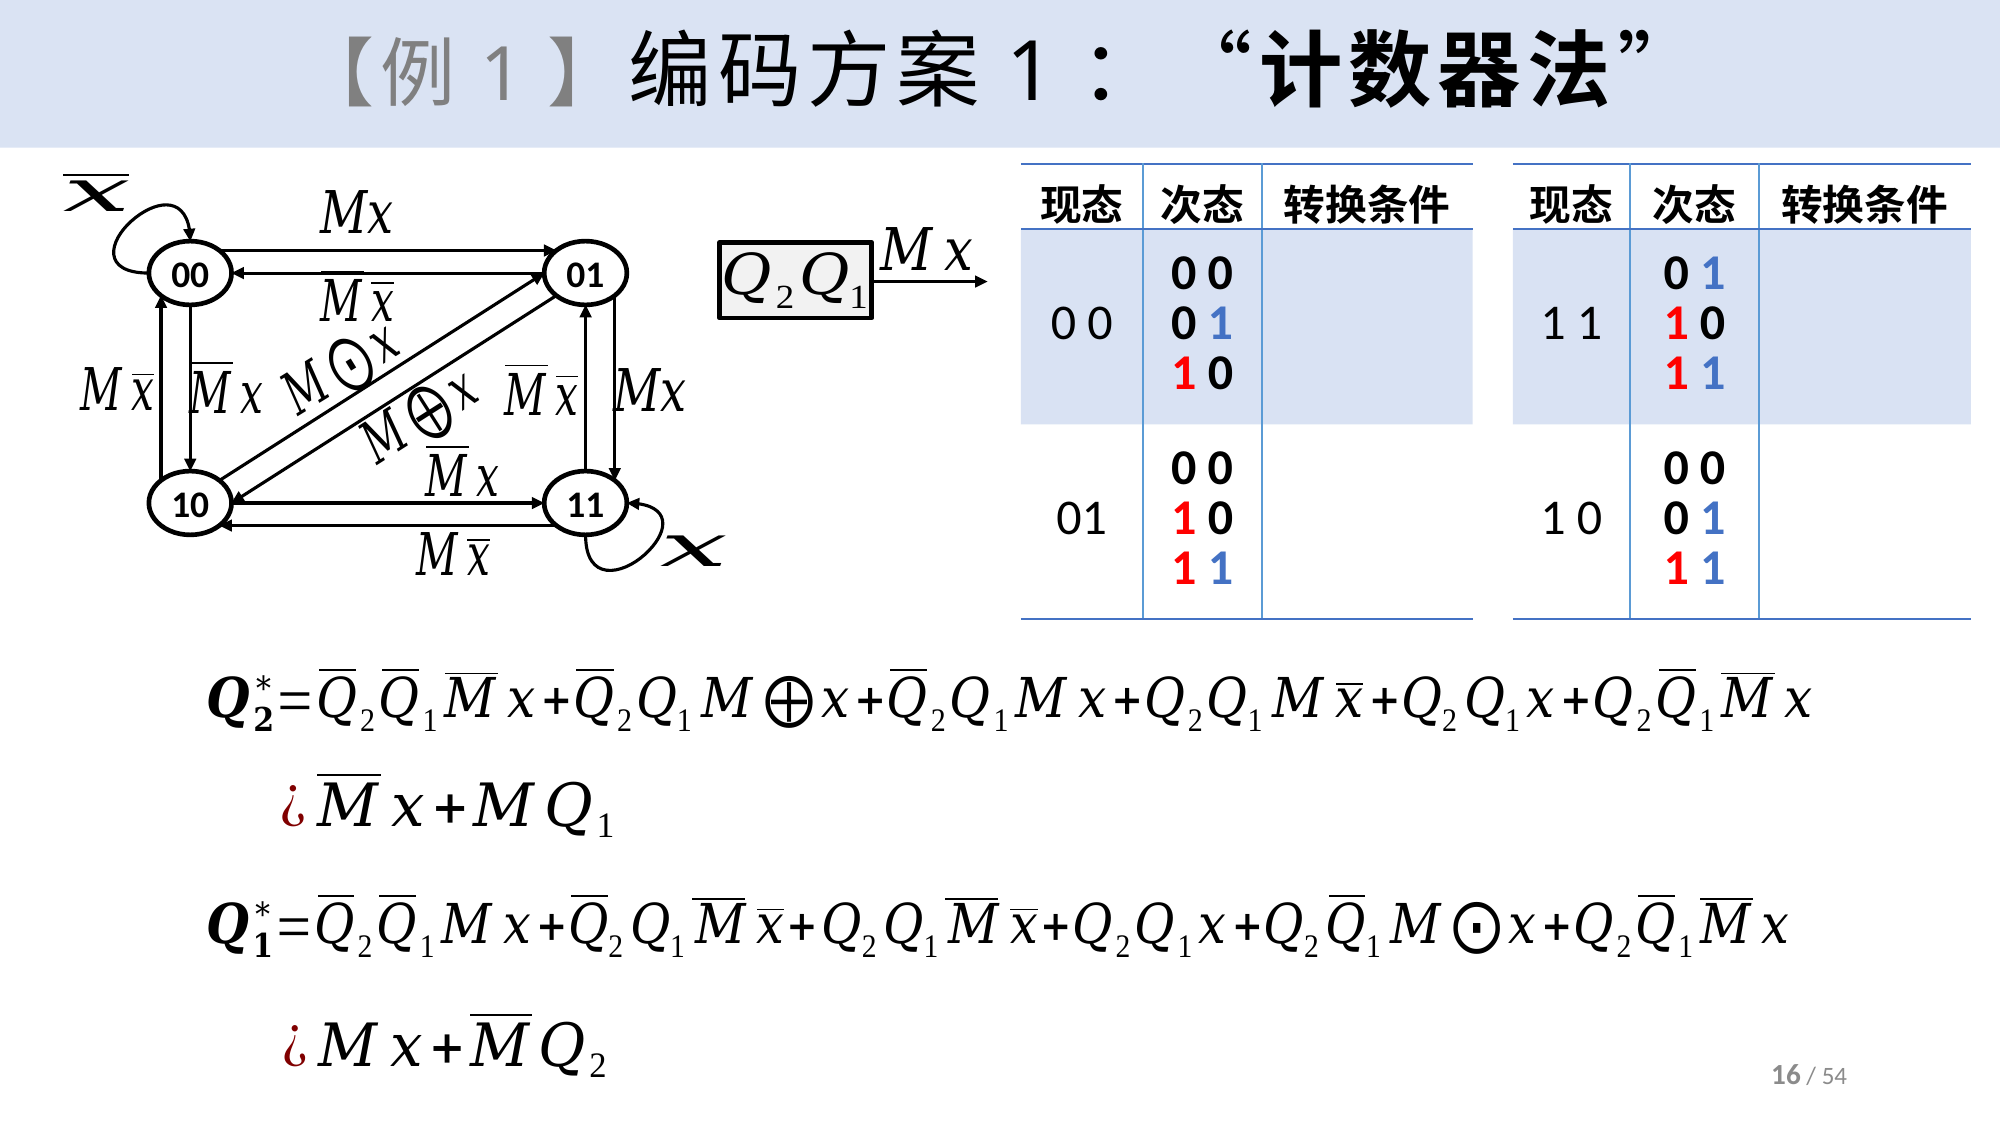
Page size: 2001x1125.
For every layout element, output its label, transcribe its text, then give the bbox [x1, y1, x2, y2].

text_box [206, 662, 1815, 847]
title 【例1】编码方案1：“计数器法” [0, 0, 2000, 148]
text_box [55, 159, 732, 590]
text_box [206, 887, 1793, 1087]
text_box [732, 219, 988, 316]
slide_number 16 / 54 [1412, 1042, 1863, 1103]
